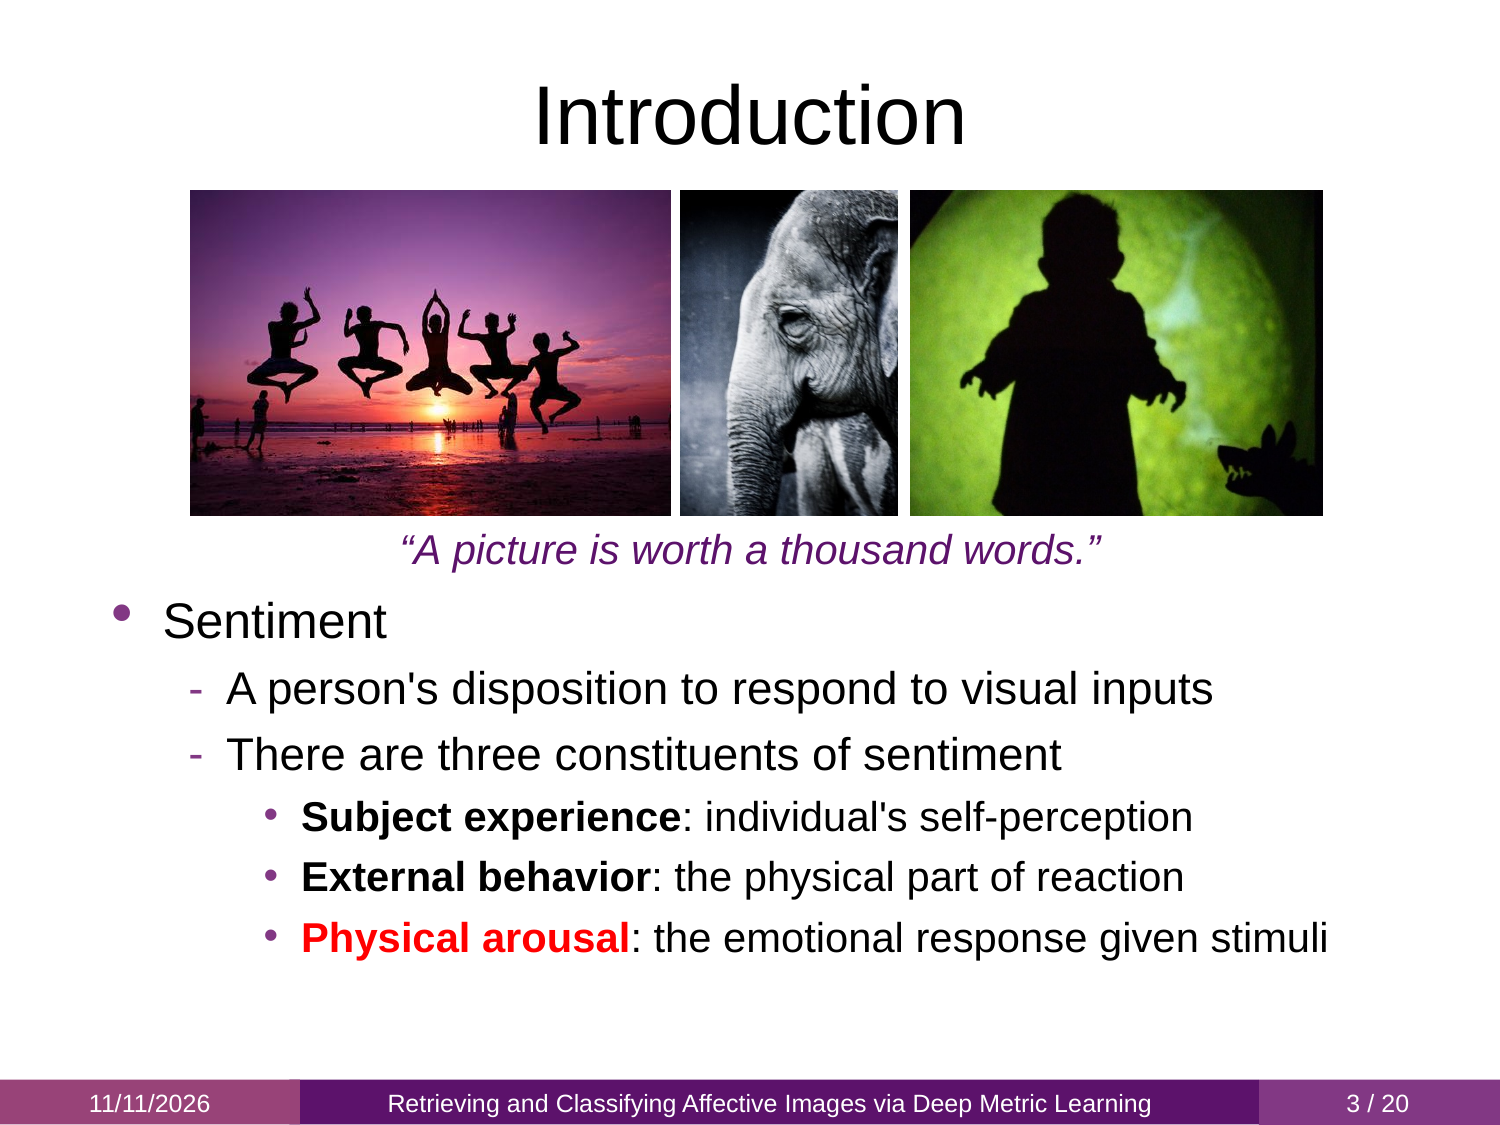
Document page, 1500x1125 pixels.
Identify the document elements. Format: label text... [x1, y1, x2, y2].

picture [910, 190, 1323, 516]
list Introduction [3, 58, 1498, 178]
picture [99, 190, 898, 516]
list Sentiment A person's disposition to respond to visual inputs There are three constituents of sentiment Subject experience: individual's self-perception External behavior: the physical part of reaction Physical arousal: the emotional response given stimuli [99, 581, 1456, 1011]
text_box “A picture is worth a thousand words.” [295, 515, 1206, 581]
